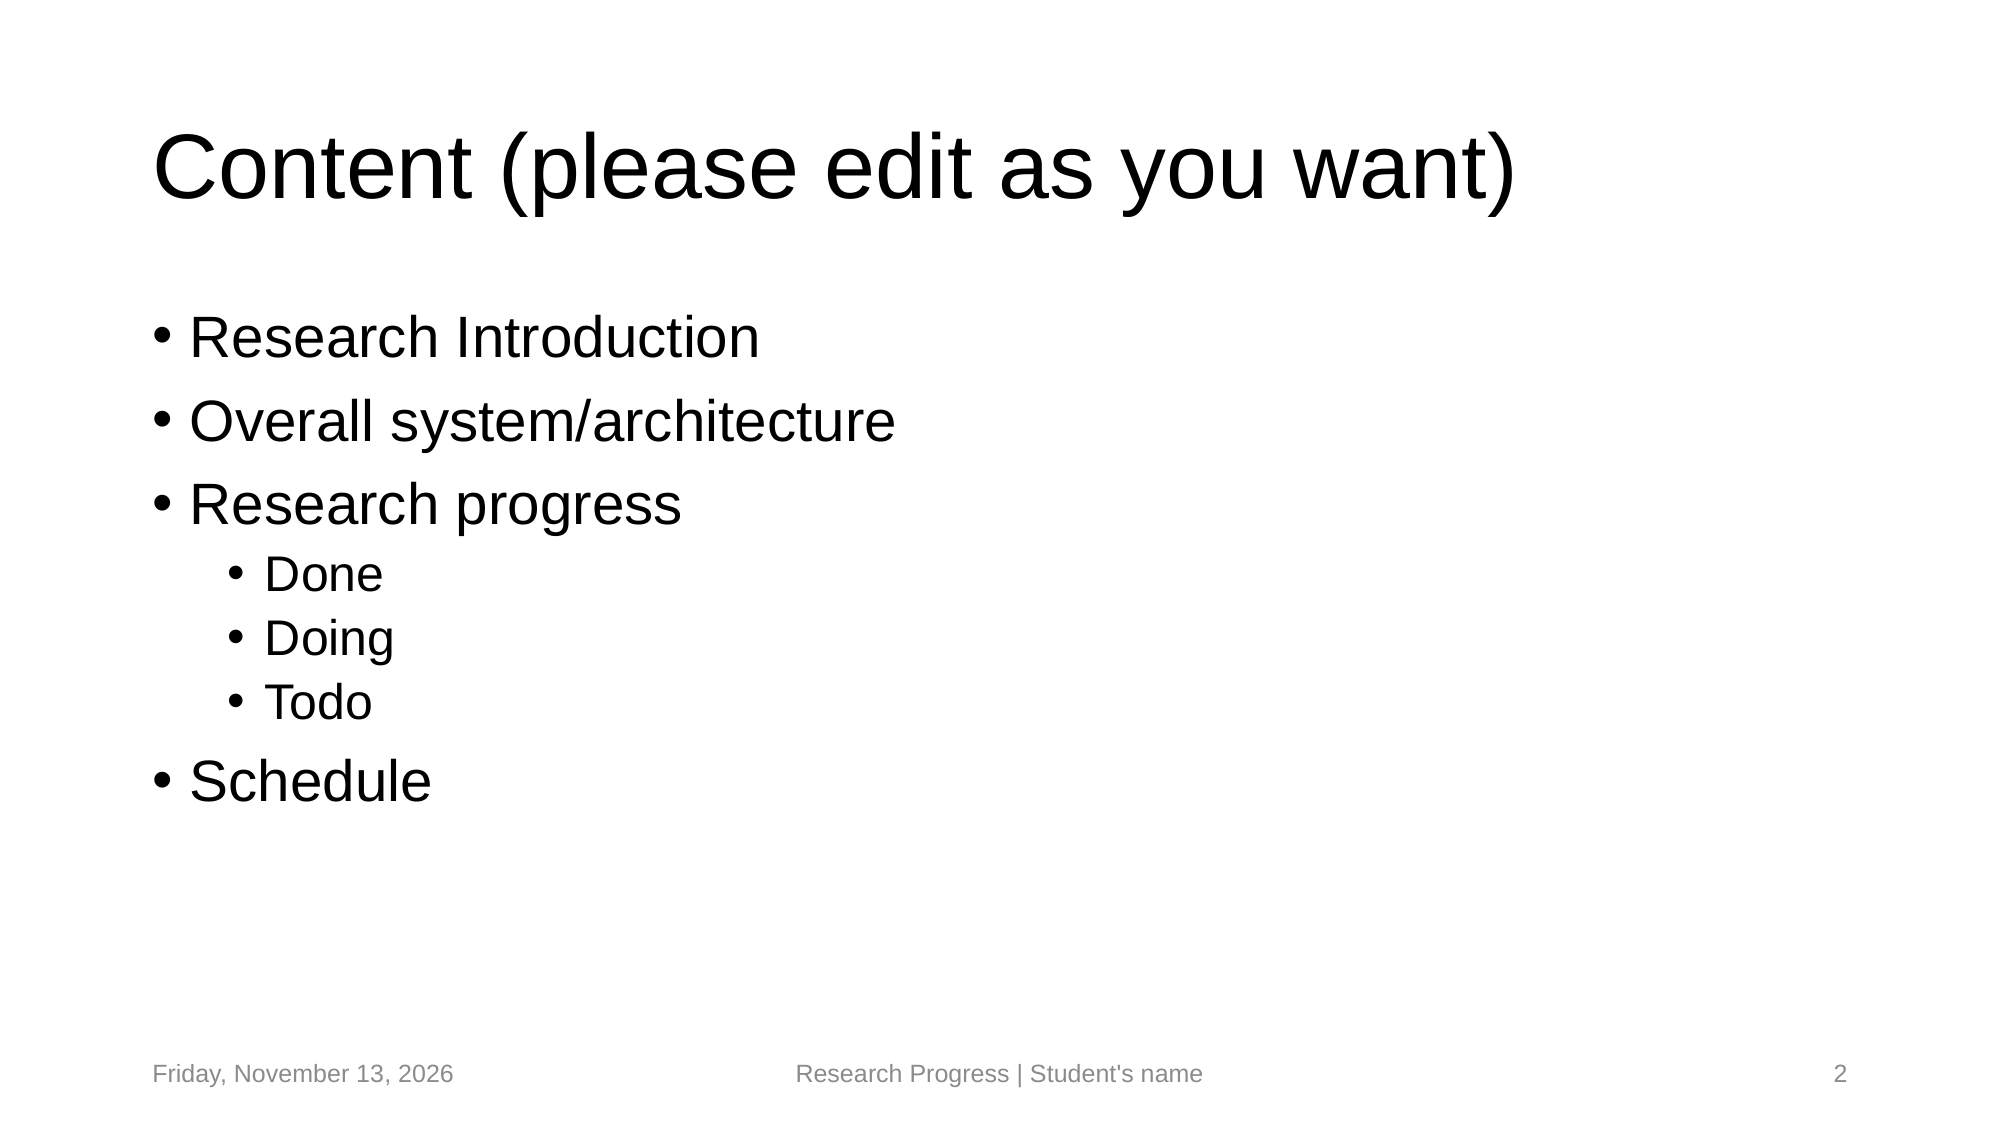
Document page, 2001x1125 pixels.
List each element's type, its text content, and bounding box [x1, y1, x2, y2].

list Research Introduction Overall system/architecture Research progress Done Doing Todo Schedule [137, 299, 1863, 1014]
slide_number 2 [1412, 1042, 1863, 1103]
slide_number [137, 1042, 588, 1103]
title Content (please edit as you want) [137, 59, 1863, 278]
footer Research Progress | Student's name [662, 1042, 1338, 1103]
